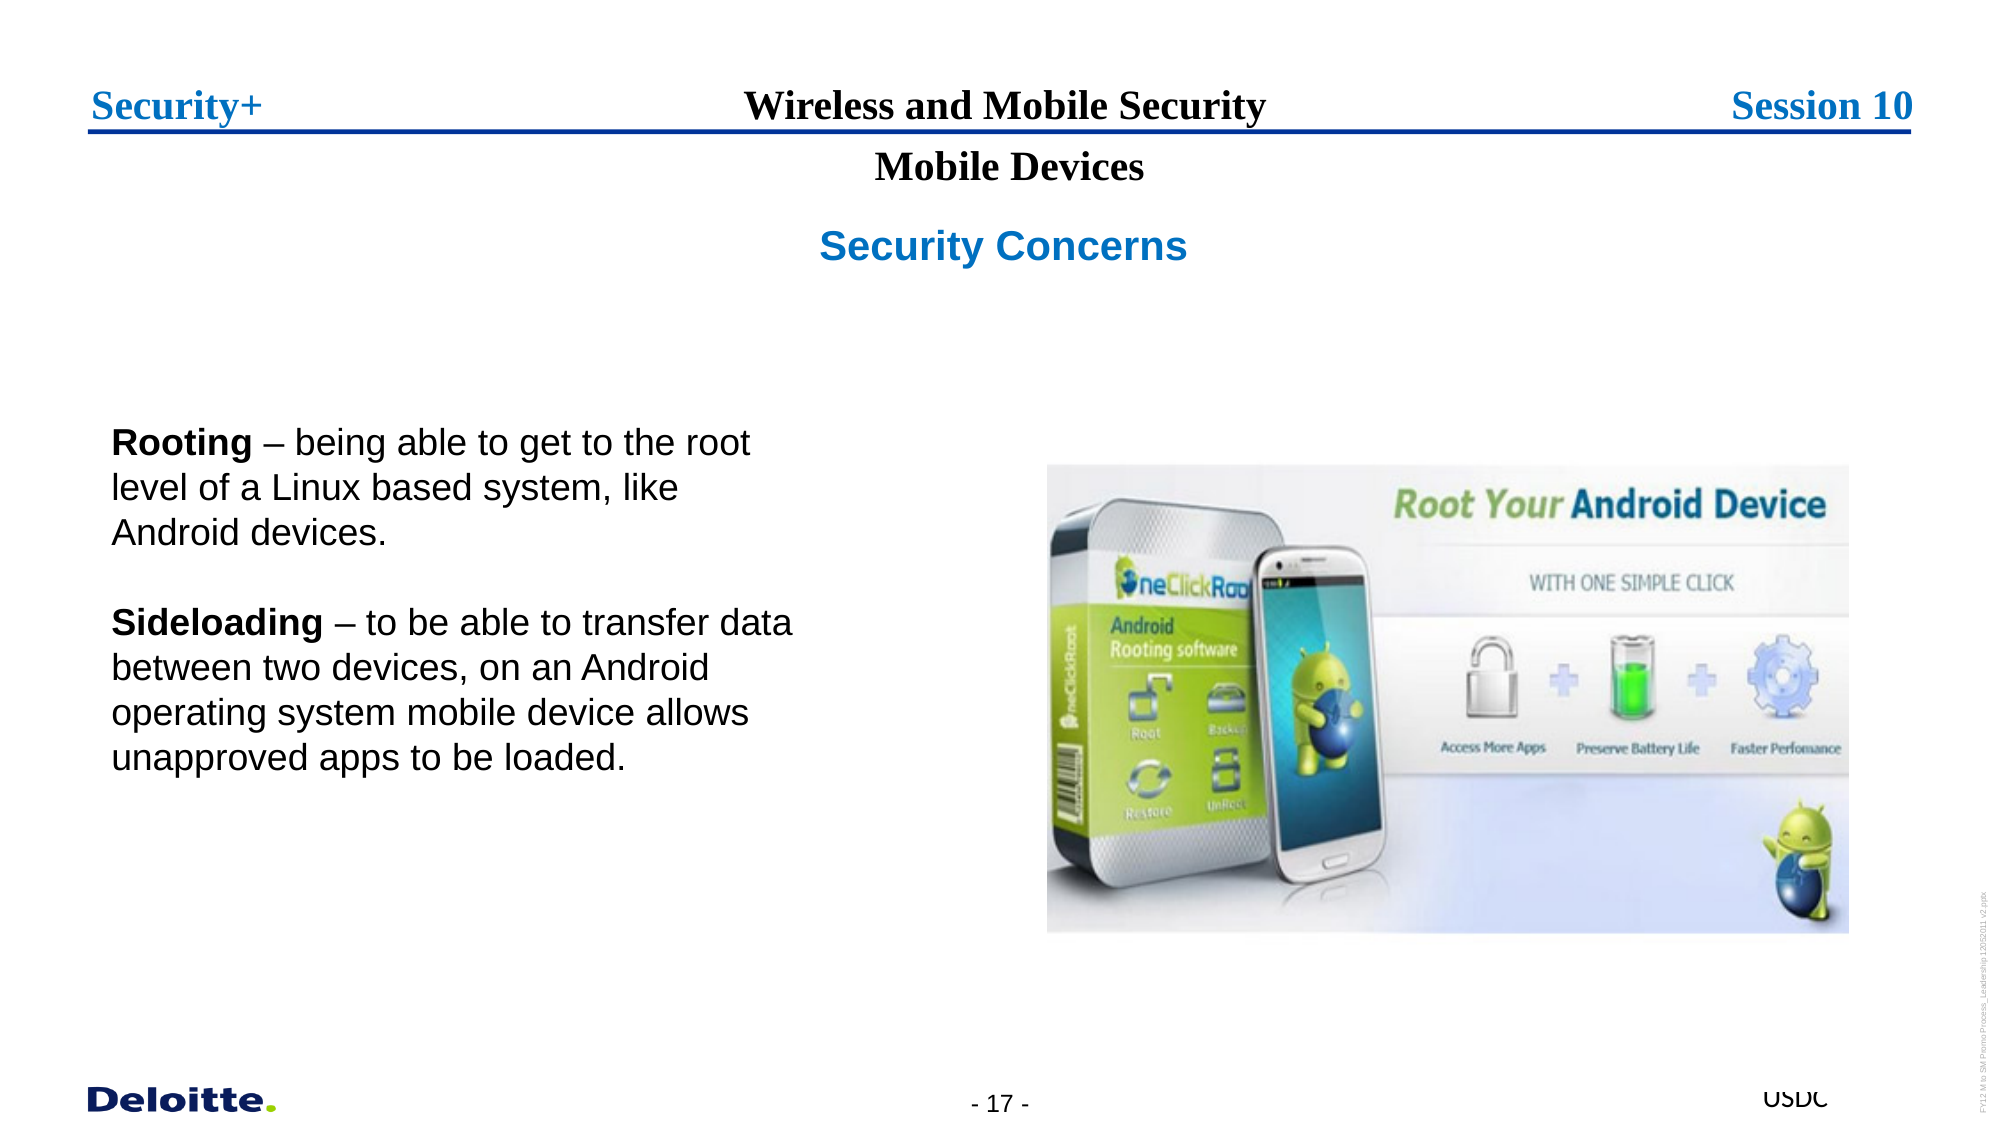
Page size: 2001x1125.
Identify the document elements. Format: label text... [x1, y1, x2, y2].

text_box Session 10 [1909, 78, 1914, 156]
picture [86, 1085, 277, 1113]
text_box Security Concerns [654, 211, 1334, 277]
text_box Mobile Devices [660, 131, 1340, 197]
picture [1047, 290, 1849, 1093]
title Wireless and Mobile Security [96, 77, 1915, 267]
text_box Rooting – being able to get to the root level of a Linux based system, like Android devices. Sideloading – to be able to transfer data between two devices, on an Android operating system mobile device allows unapproved apps to be loaded. [96, 410, 810, 831]
text_box Security+ [91, 78, 1909, 156]
